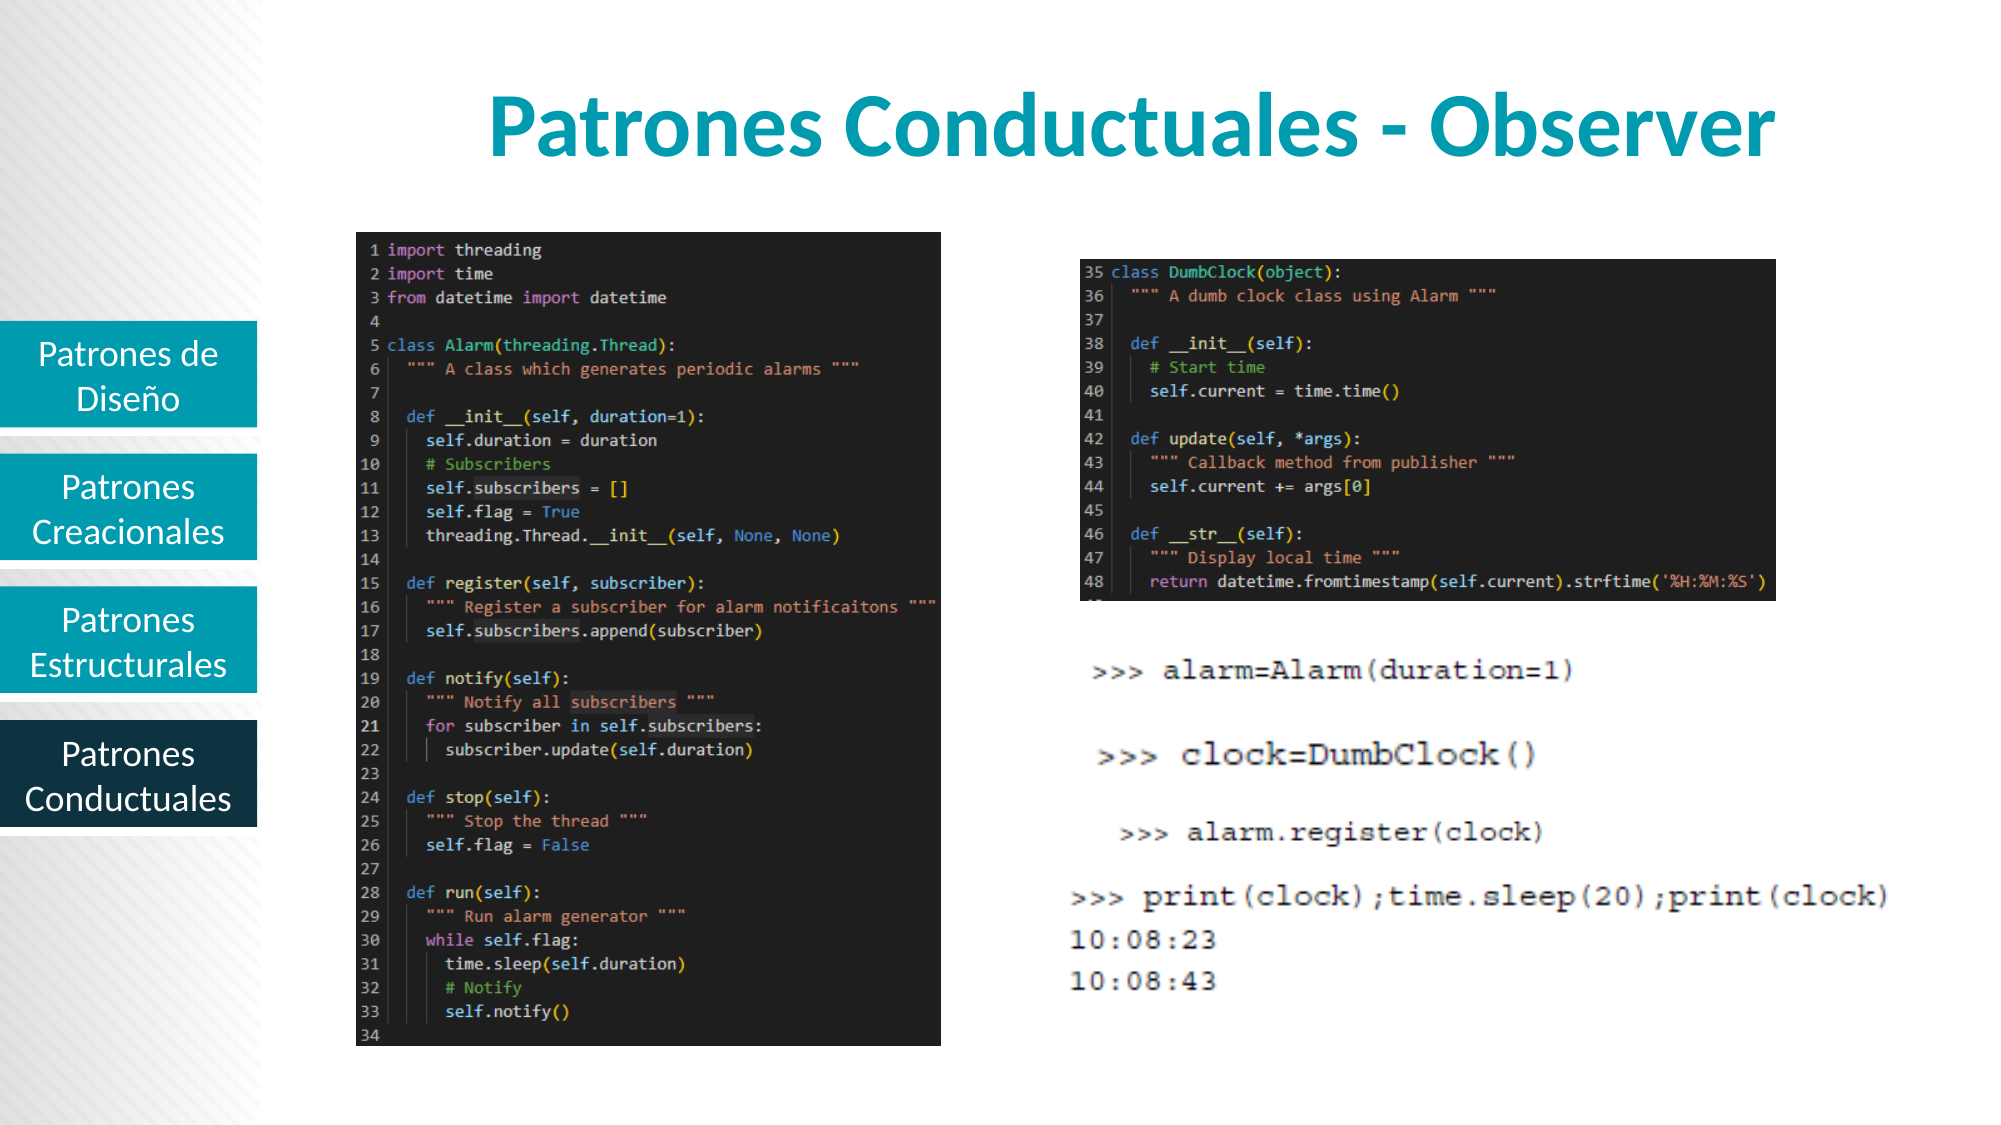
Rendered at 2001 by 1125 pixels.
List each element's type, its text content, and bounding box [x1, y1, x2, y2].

picture [1057, 711, 1574, 794]
picture [356, 232, 941, 1046]
title Patrones Conductuales - Observer [340, 36, 1927, 204]
picture [1060, 642, 1663, 708]
picture [1087, 801, 1561, 864]
picture [1080, 259, 1776, 601]
picture [1042, 876, 1945, 1002]
